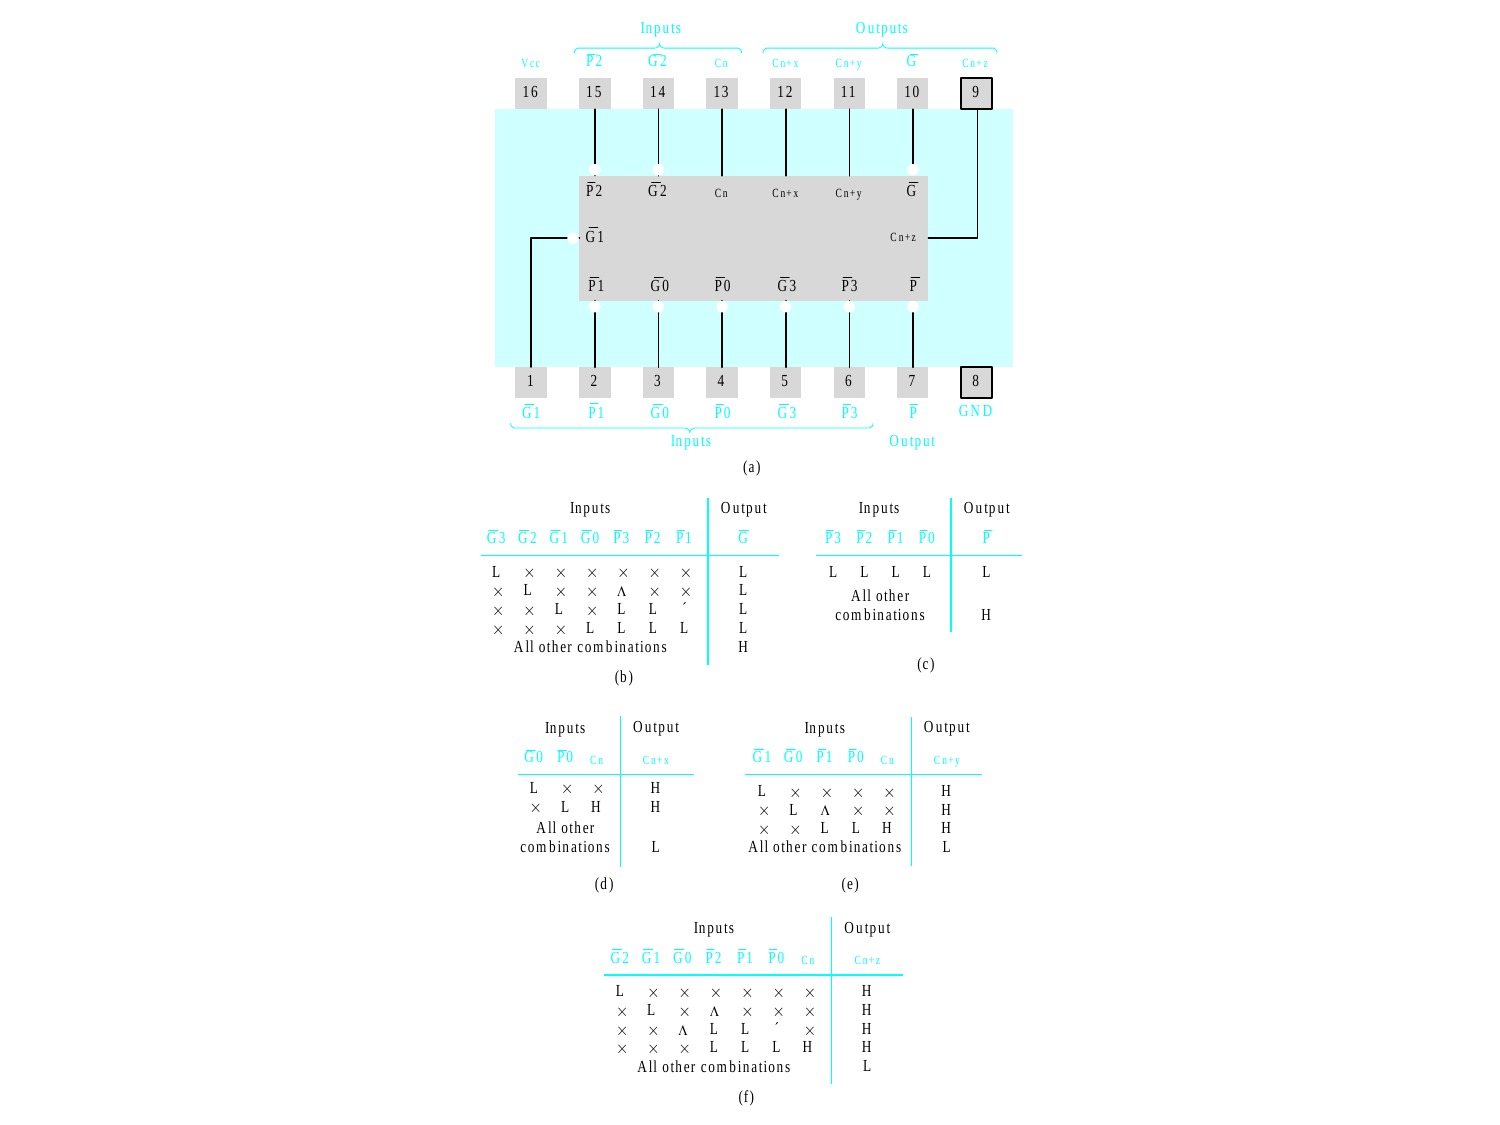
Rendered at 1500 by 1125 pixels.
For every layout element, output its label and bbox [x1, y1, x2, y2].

text_box [465, 15, 1035, 1111]
